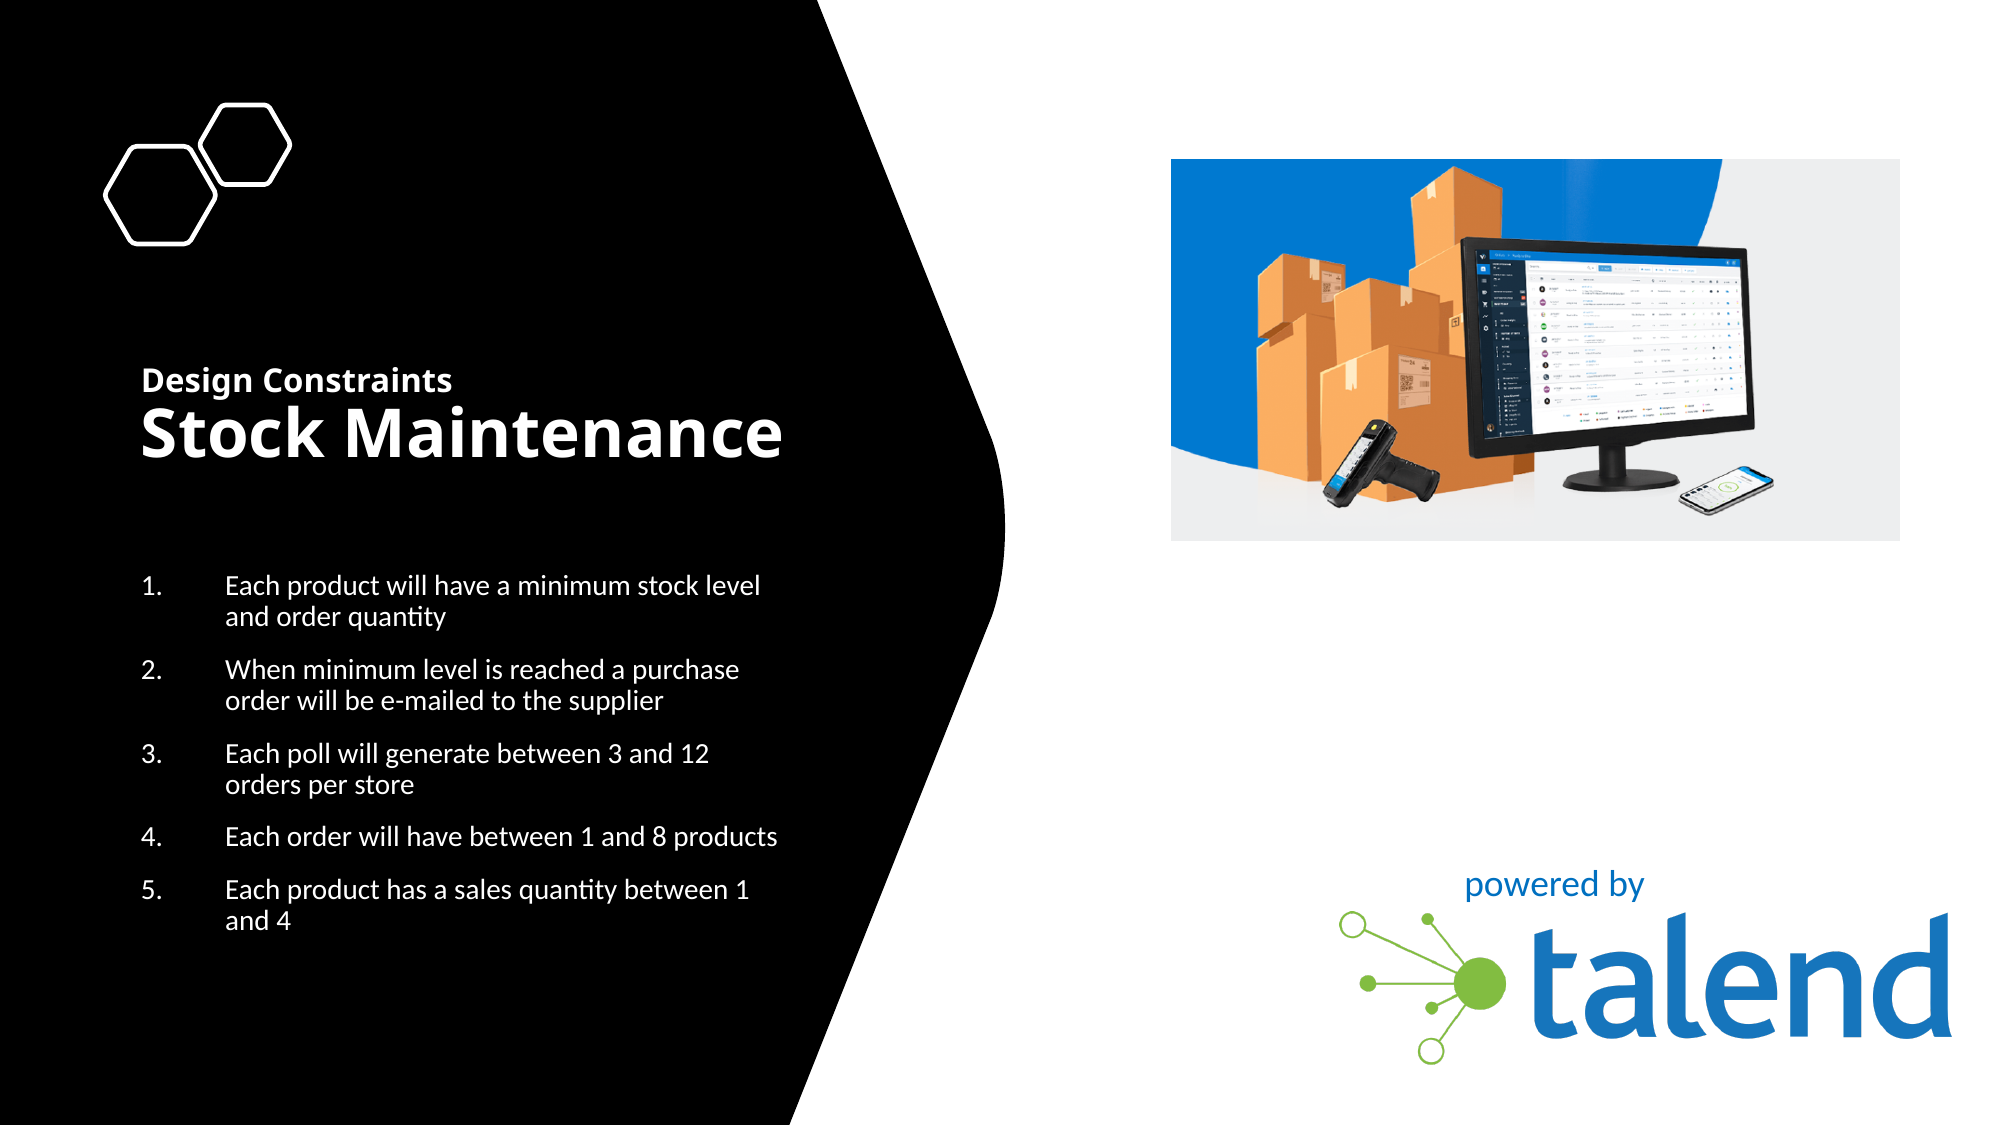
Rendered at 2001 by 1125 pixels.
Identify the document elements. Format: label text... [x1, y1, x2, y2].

list Each product will have a minimum stock level and order quantity When minimum level is reached a purchase order will be e-mailed to the supplier Each poll will generate between 3 and 12 orders per store Each order will have between 1 and 8 products Each product has a sales quantity between 1 and 4 [125, 562, 795, 1013]
text_box [791, 0, 2000, 1125]
text_box [0, 0, 1007, 1125]
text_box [104, 104, 290, 244]
picture [1171, 159, 1900, 541]
title Design Constraints Stock Maintenance [125, 285, 808, 480]
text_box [1339, 851, 1952, 1065]
